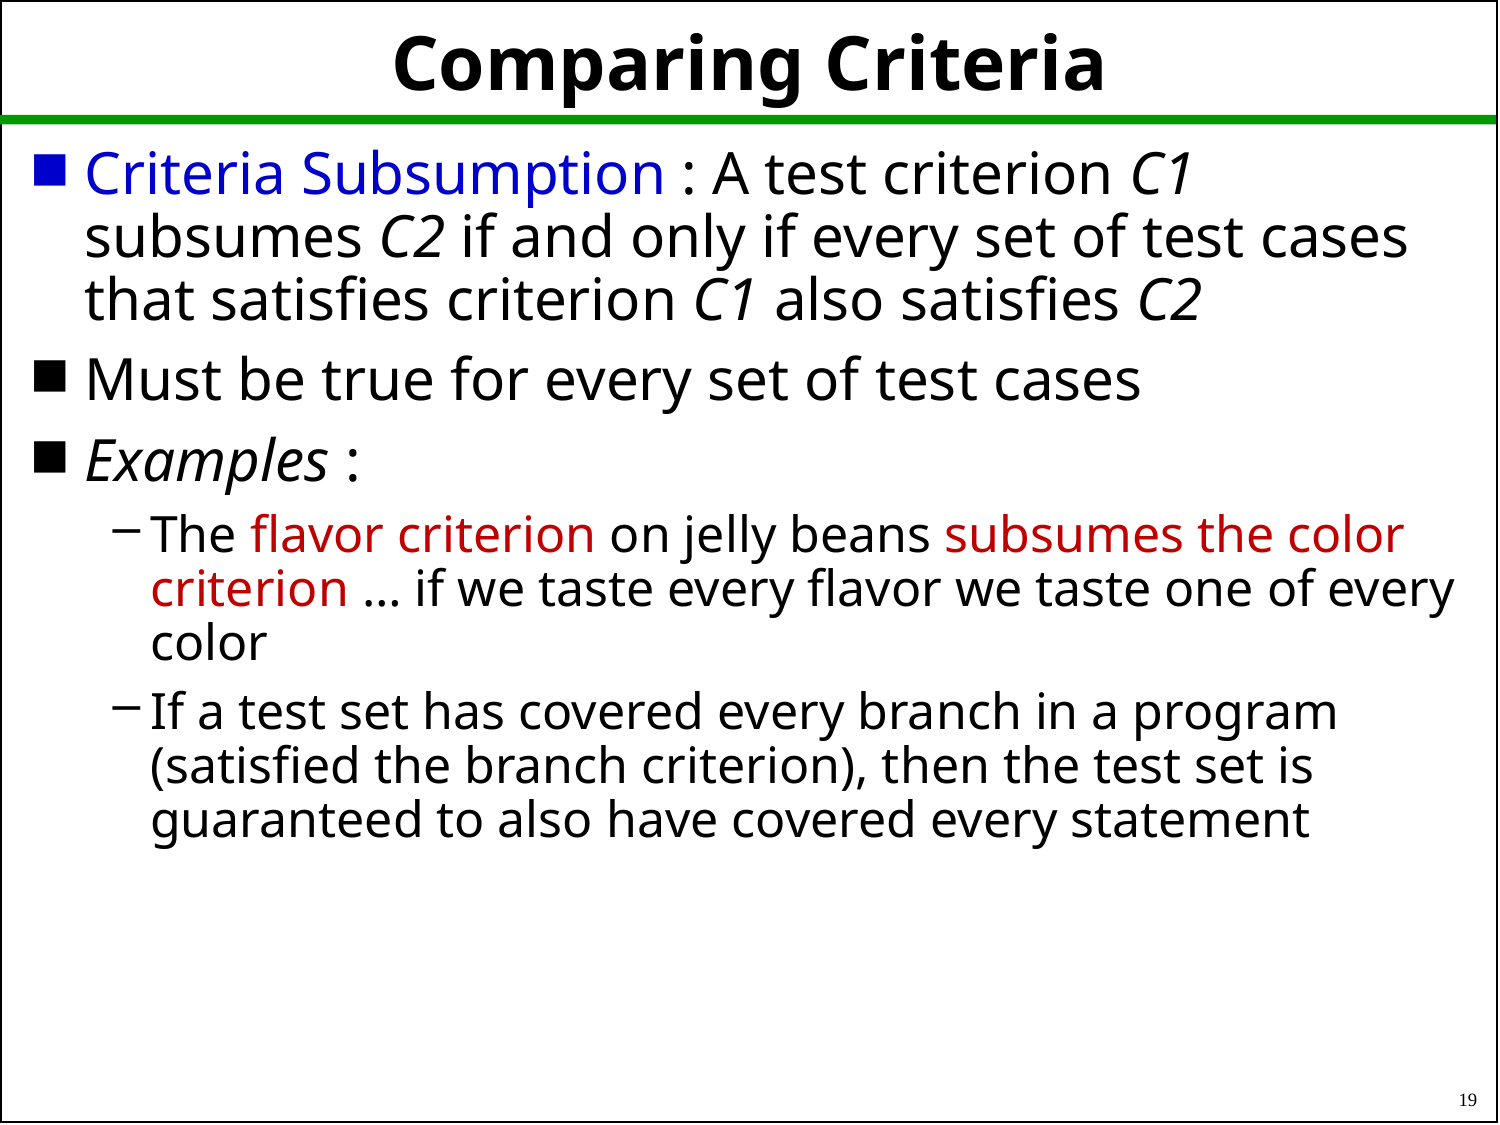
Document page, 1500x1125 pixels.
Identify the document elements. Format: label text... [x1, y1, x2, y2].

list Criteria Subsumption : A test criterion C1 subsumes C2 if and only if every set of test cases that satisfies criterion C1 also satisfies C2 Must be true for every set of test cases Examples : The flavor criterion on jelly beans subsumes the color criterion … if we taste every flavor we taste one of every color If a test set has covered every branch in a program (satisfied the branch criterion), then the test set is guaranteed to also have covered every statement [22, 136, 1478, 942]
title Comparing Criteria [7, 15, 1493, 117]
slide_number 19 [1179, 1074, 1493, 1119]
